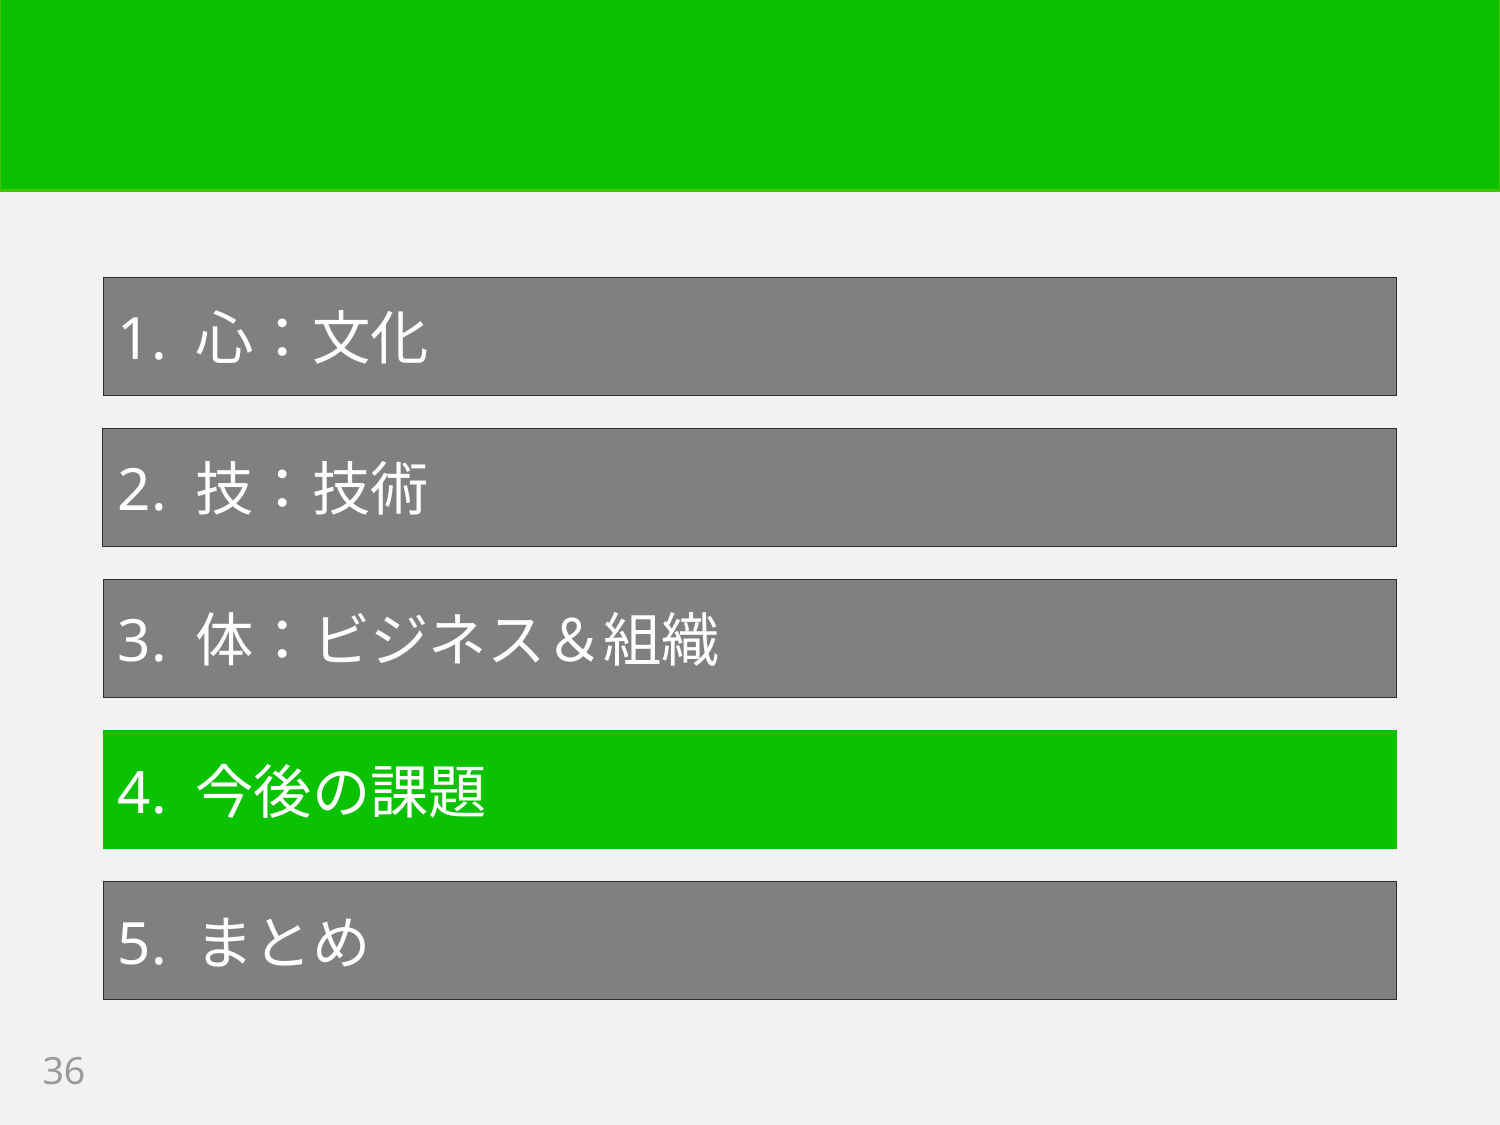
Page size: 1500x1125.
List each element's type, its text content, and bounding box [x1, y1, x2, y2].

text_box 1. 心：文化 [103, 277, 1397, 396]
text_box 3. 体：ビジネス＆組織 [103, 579, 1397, 698]
text_box 2. 技：技術 [102, 428, 1397, 547]
text_box 5. まとめ [103, 881, 1397, 1000]
text_box 4. 今後の課題 [103, 730, 1397, 849]
slide_number 36 [27, 1042, 146, 1102]
